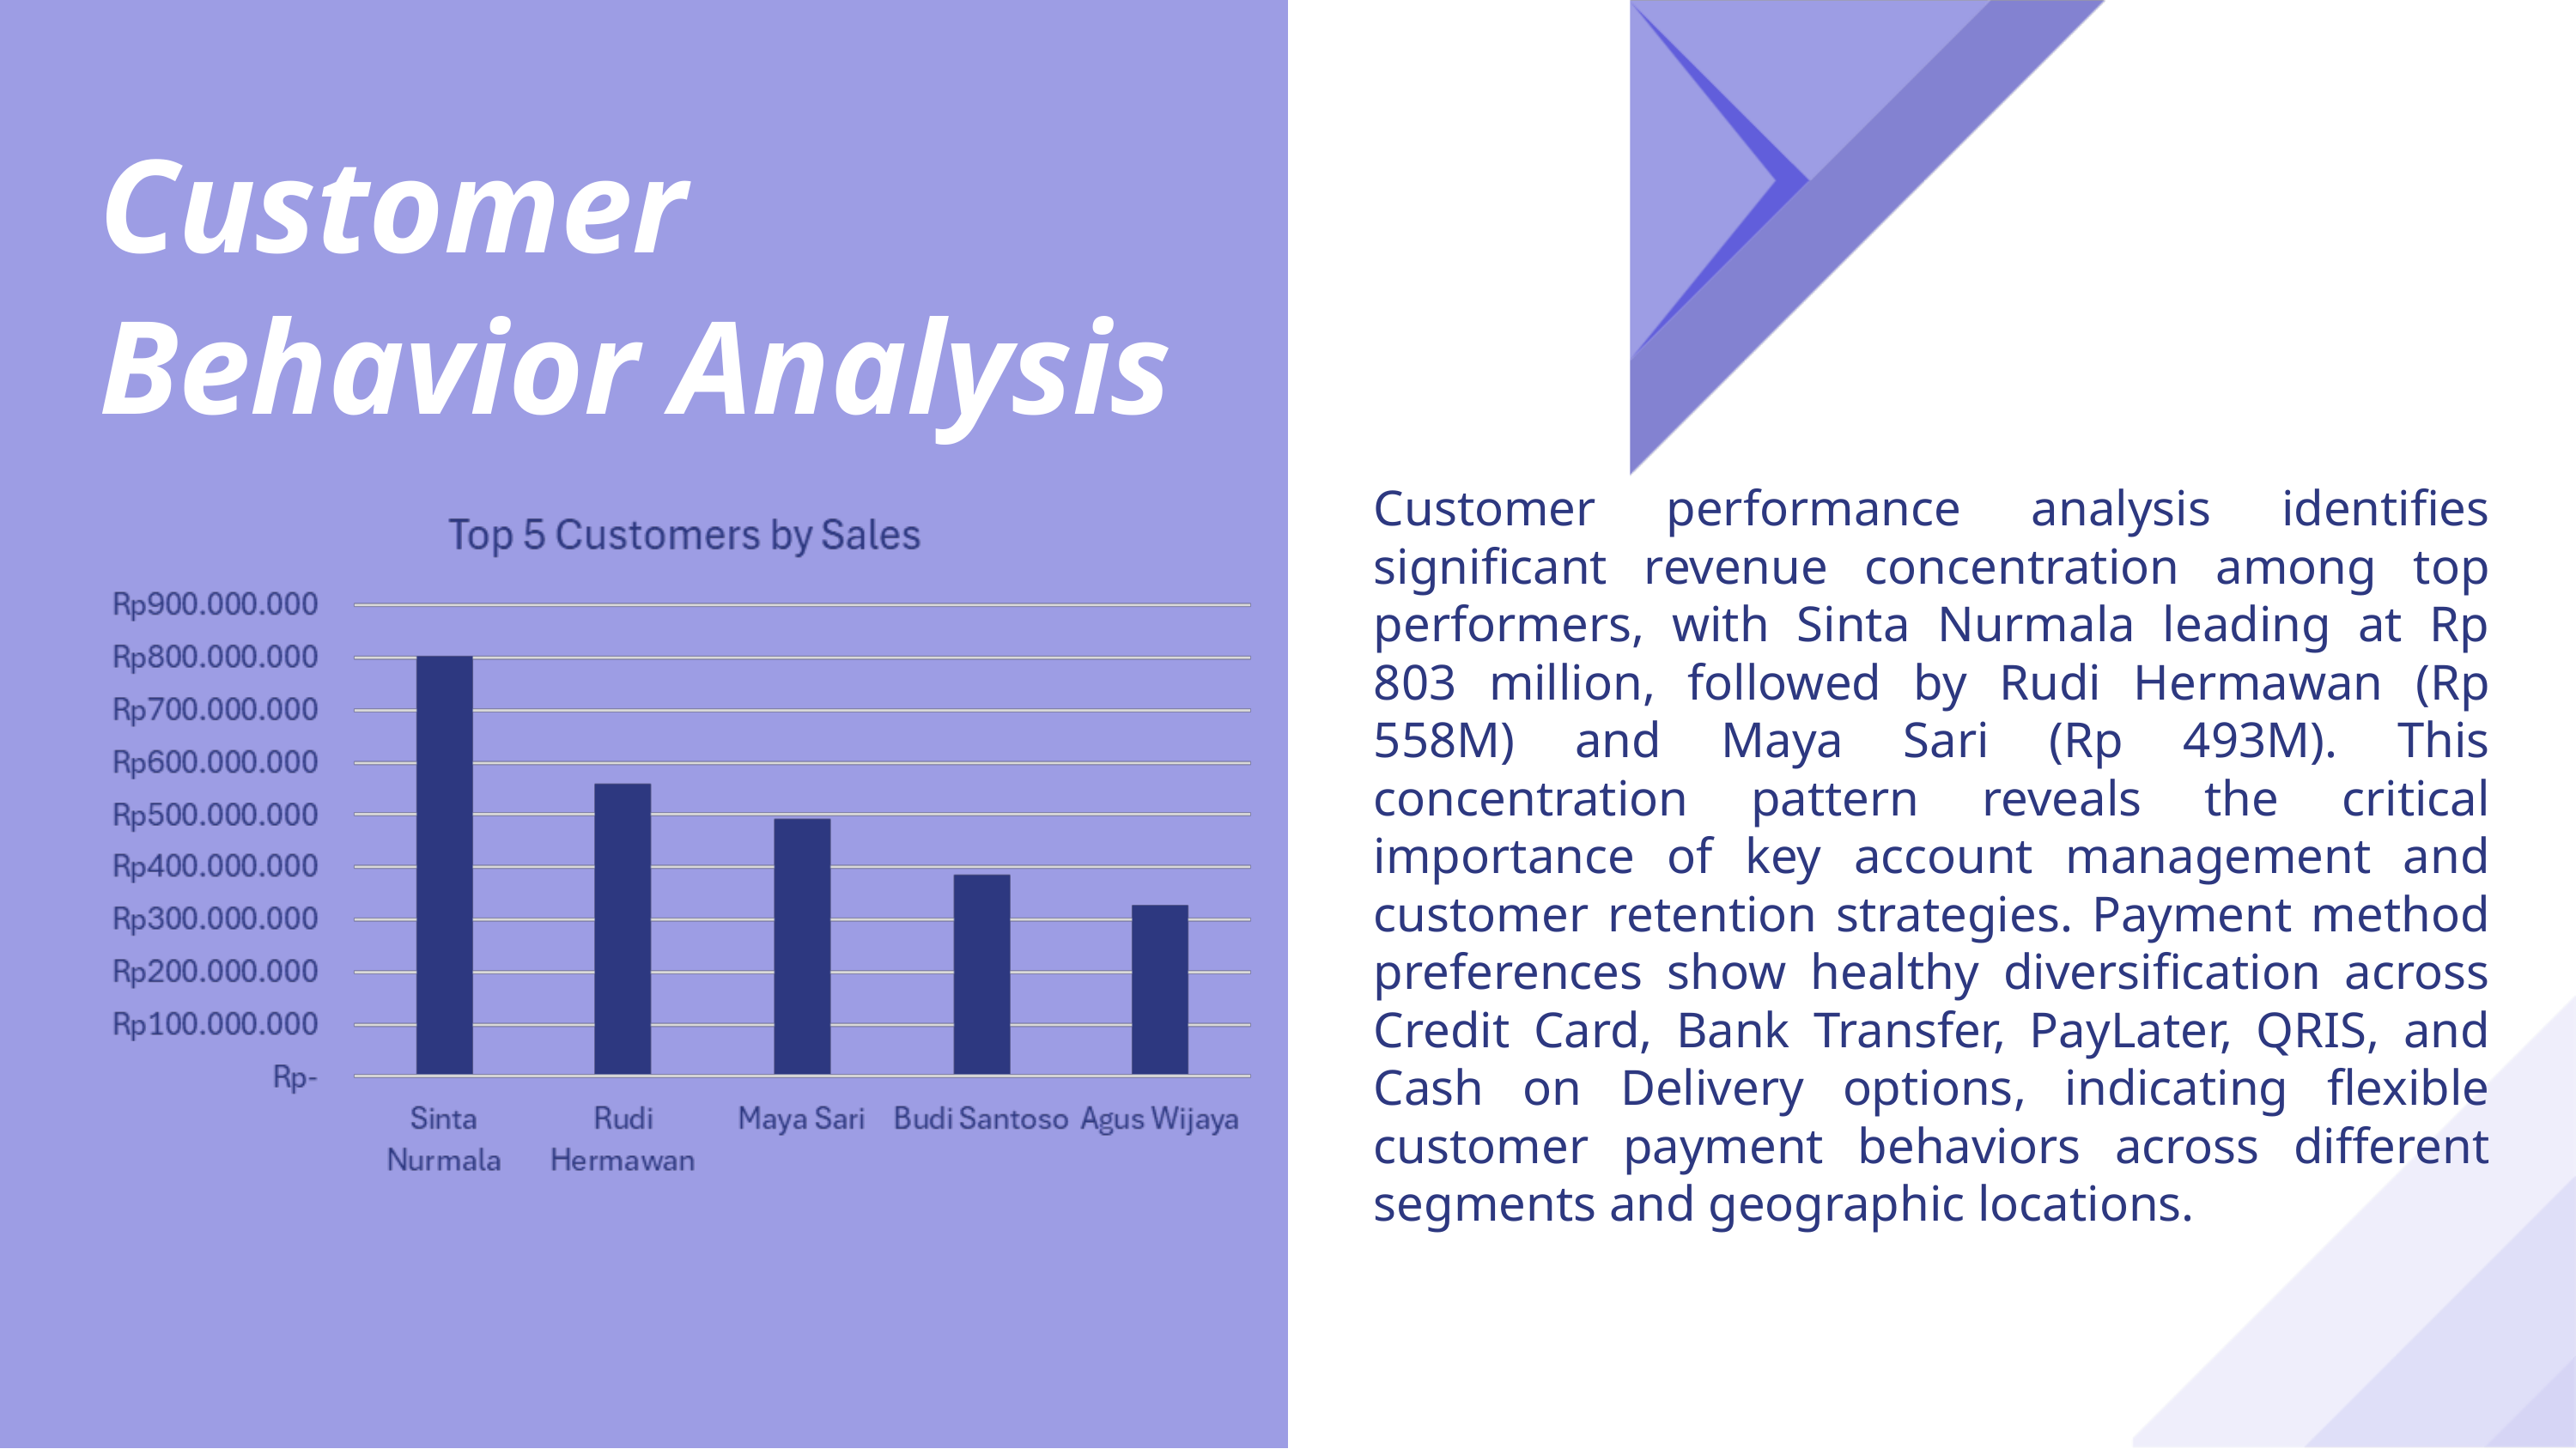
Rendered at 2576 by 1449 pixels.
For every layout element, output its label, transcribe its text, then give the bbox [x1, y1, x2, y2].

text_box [0, 0, 1289, 1449]
text_box Customer performance analysis identifies significant revenue concentration among top performers, with Sinta Nurmala leading at Rp 803 million, followed by Rudi Hermawan (Rp 558M) and Maya Sari (Rp 493M). This concentration pattern reveals the critical importance of key account management and customer retention strategies. Payment method preferences show healthy diversification across Credit Card, Bank Transfer, PayLater, QRIS, and Cash on Delivery options, indicating flexible customer payment behaviors across different segments and geographic locations. [1373, 477, 2490, 1231]
text_box [1630, 0, 2576, 1449]
